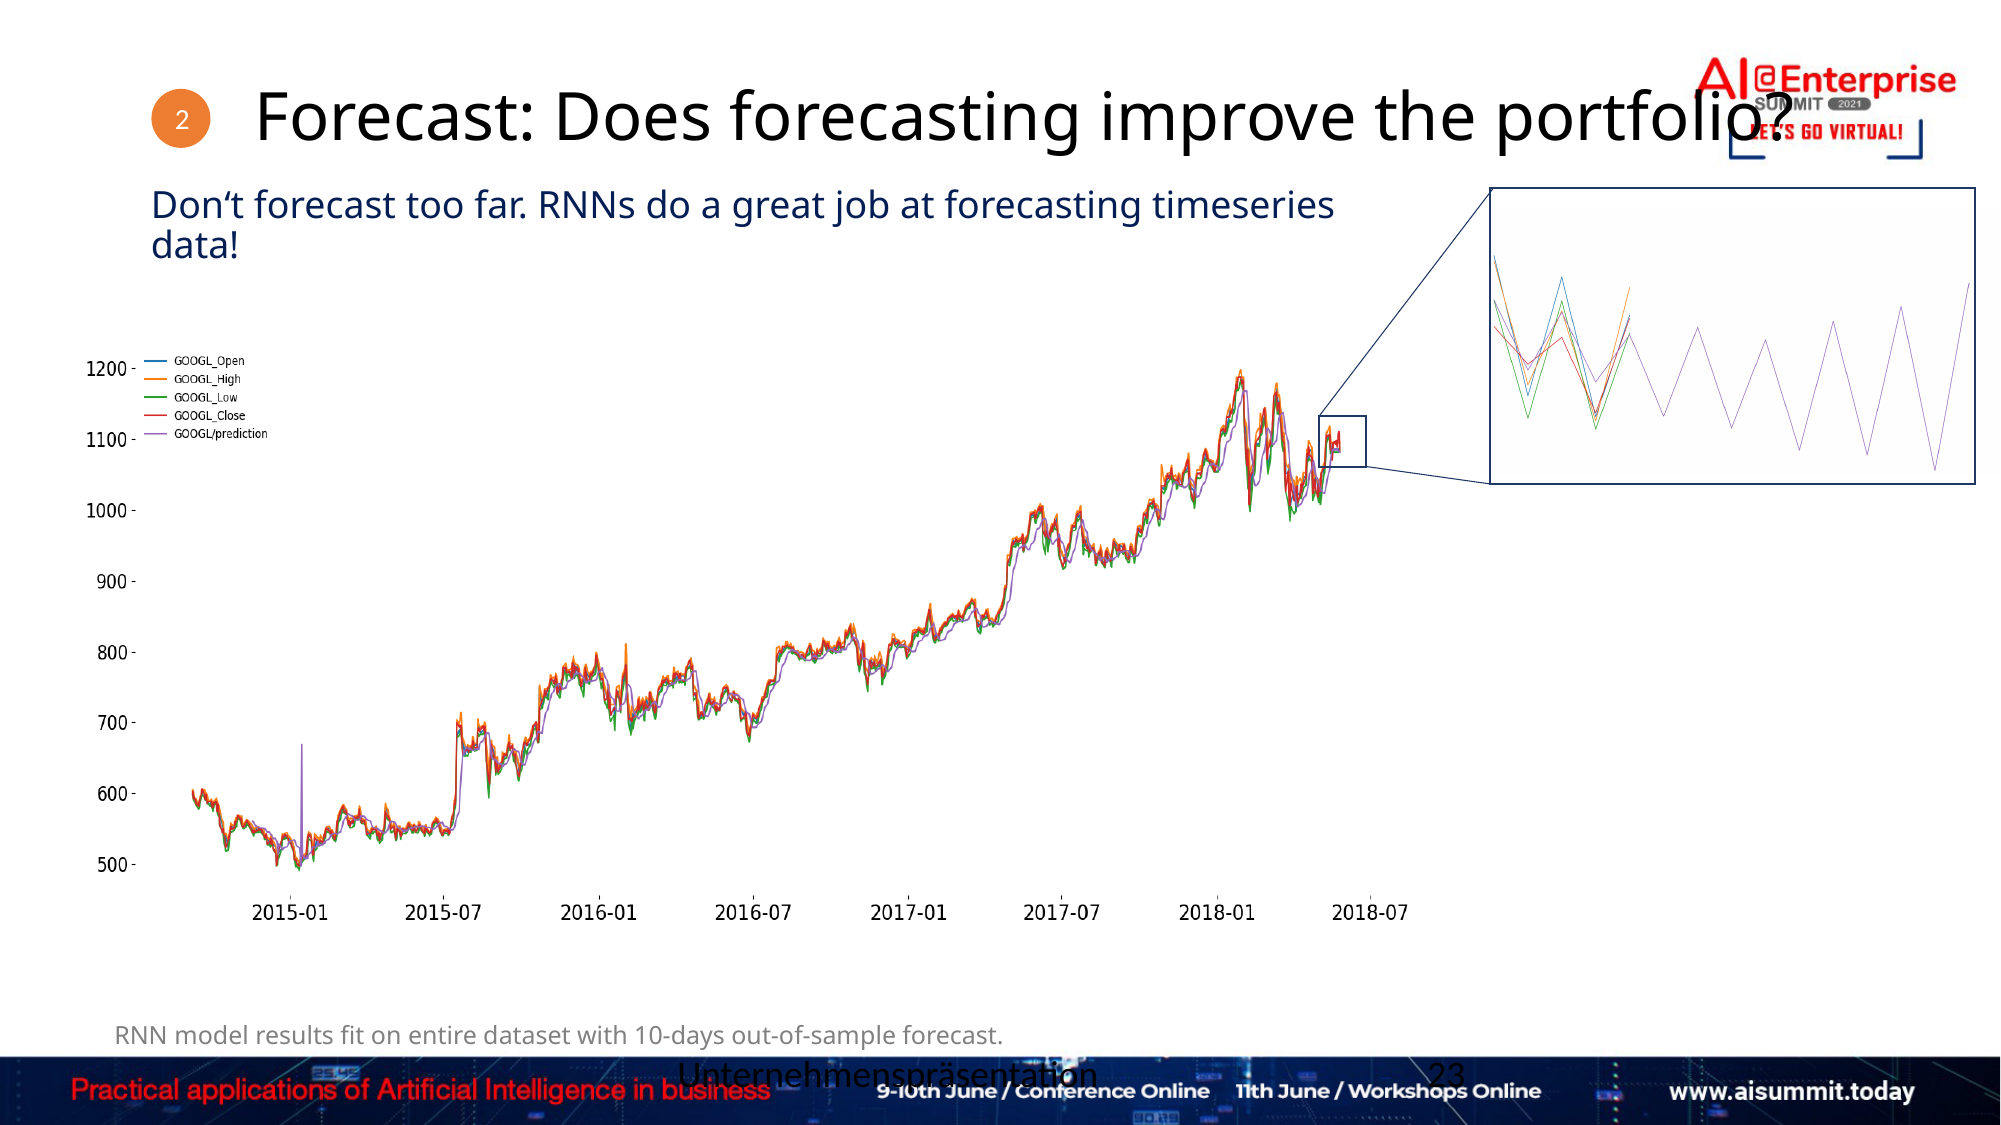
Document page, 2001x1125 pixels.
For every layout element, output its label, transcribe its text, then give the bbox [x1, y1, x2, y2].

footer Unternehmenspräsentation [662, 1042, 1338, 1103]
list Don‘t forecast too far. RNNs do a great job at forecasting timeseries data! [135, 178, 1413, 271]
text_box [1319, 188, 1494, 417]
text_box 2 [150, 87, 212, 149]
picture [0, 0, 2001, 1125]
text_box [1489, 187, 1976, 208]
title Forecast: Does forecasting improve the portfolio? [239, 59, 1863, 177]
text_box [1489, 476, 1976, 485]
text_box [1366, 466, 1491, 484]
text_box RNN model results fit on entire dataset with 10-days out-of-sample forecast. [99, 1012, 1199, 1058]
slide_number 23 [1412, 1042, 1863, 1103]
